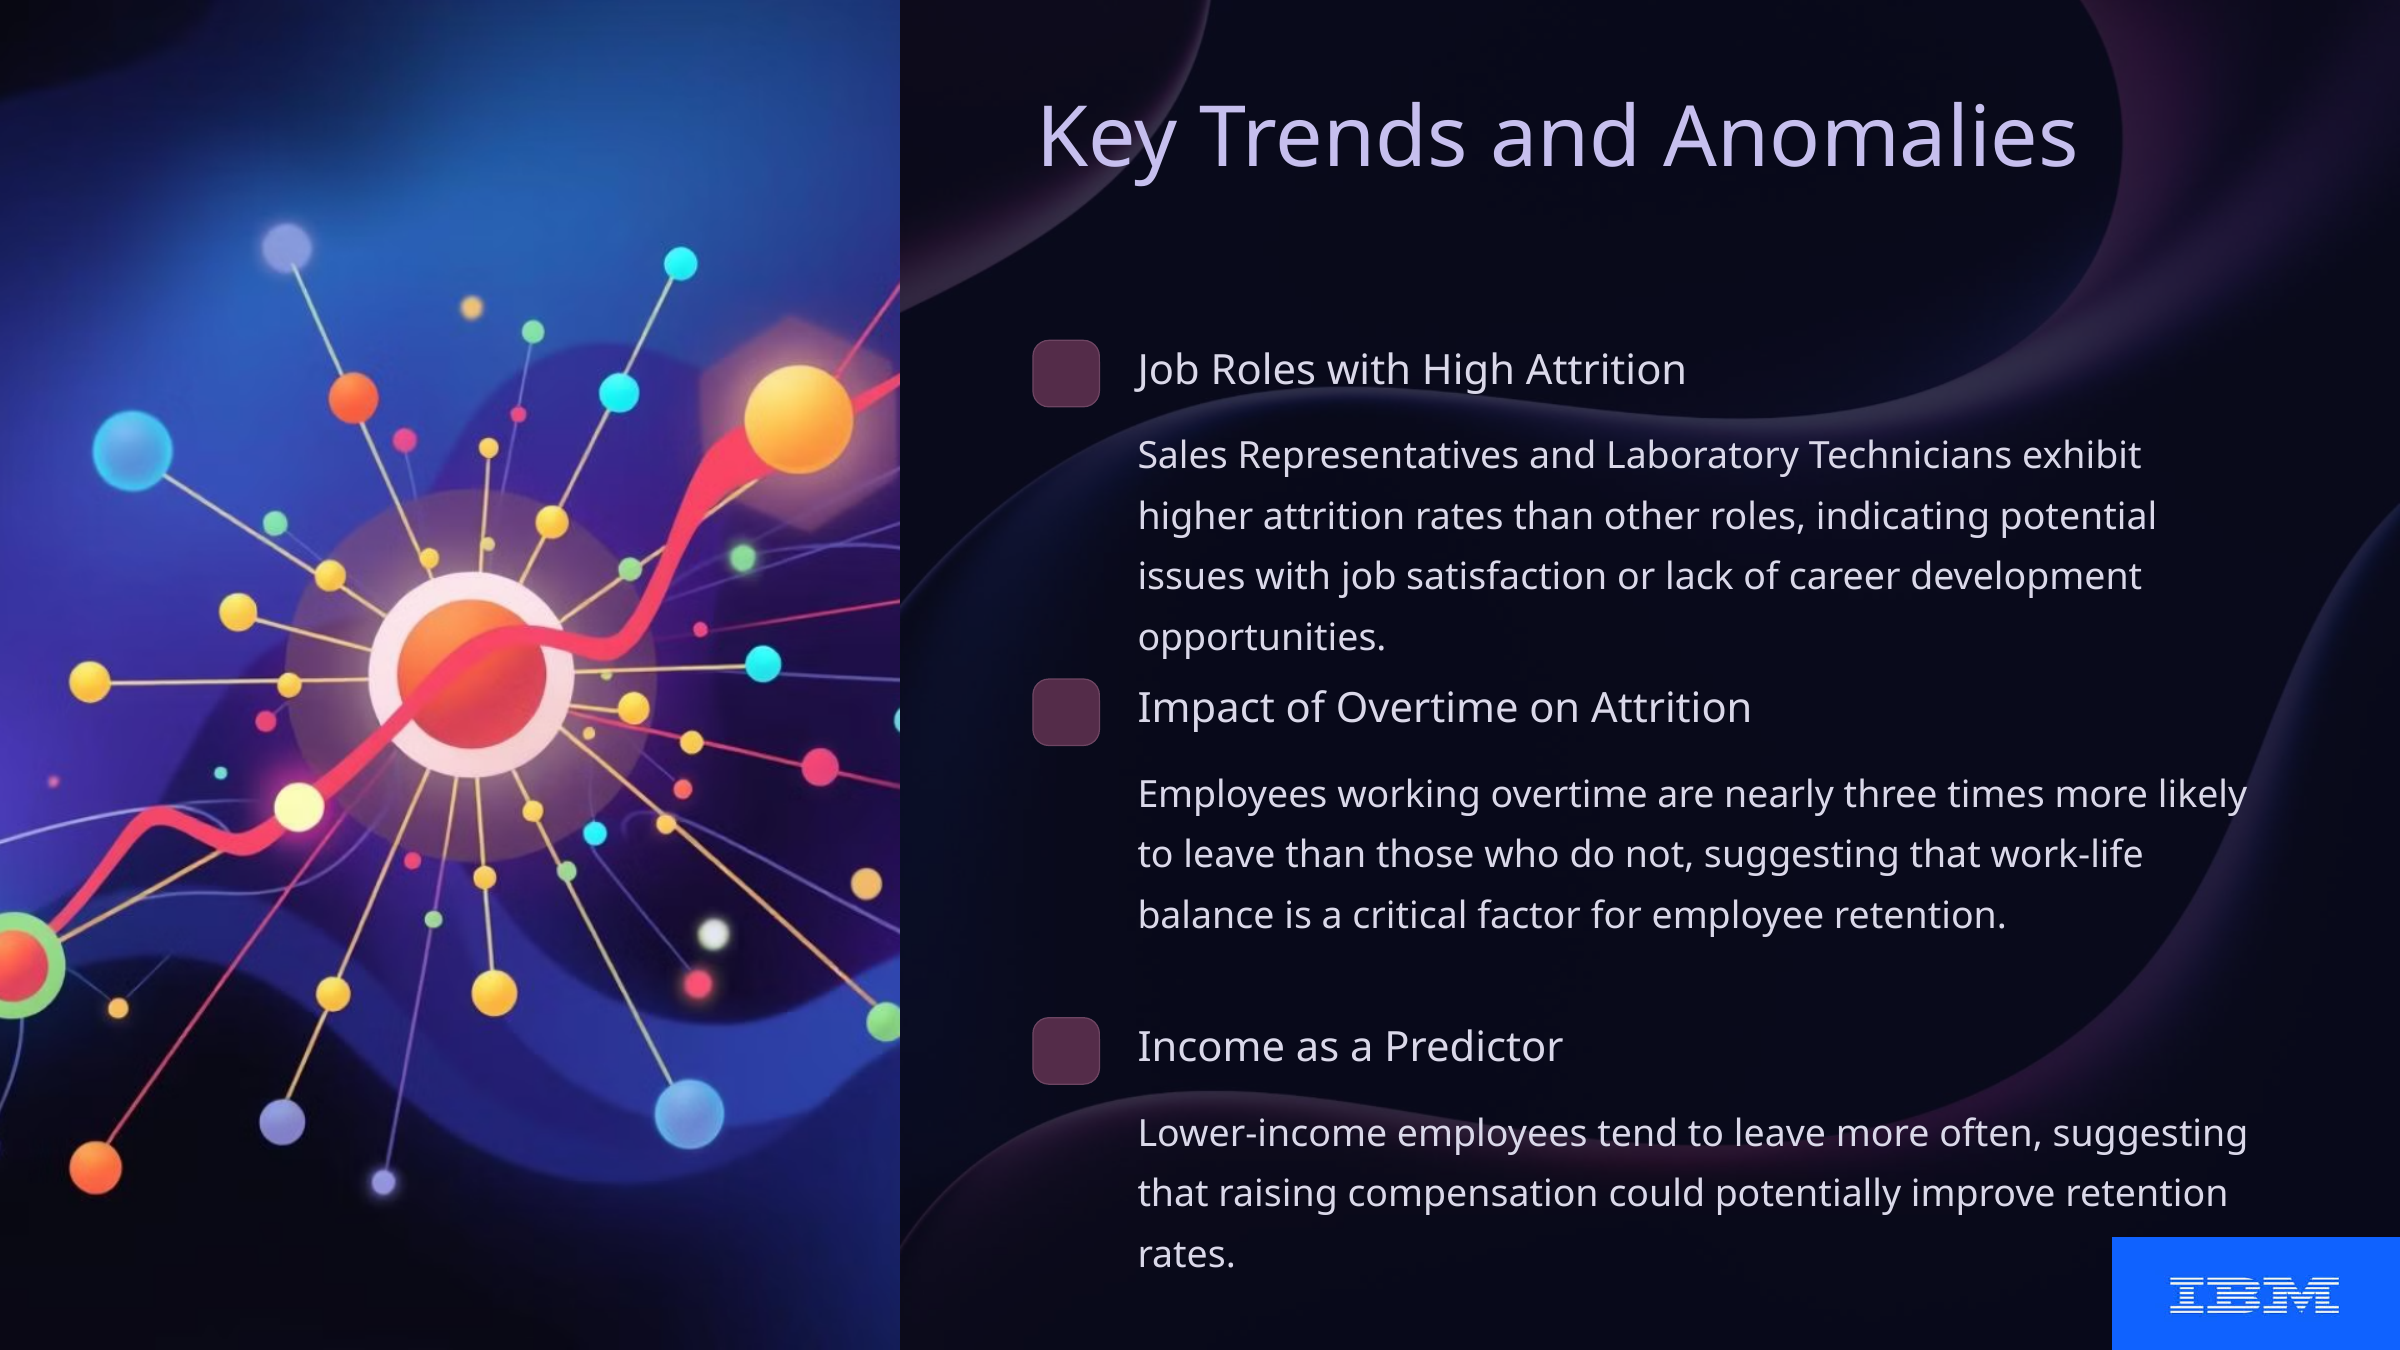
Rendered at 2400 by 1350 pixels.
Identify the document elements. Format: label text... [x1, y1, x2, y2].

picture [2106, 1237, 2400, 1350]
text_box Key Trends and Anomalies [1036, 78, 2145, 185]
text_box Lower-income employees tend to leave more often, suggesting that raising compensation could potentially improve retention rates. [1137, 1093, 2267, 1215]
text_box [1032, 1017, 1100, 1085]
text_box [1032, 340, 1100, 407]
text_box Impact of Overtime on Attrition [1137, 679, 1789, 732]
picture [0, 0, 900, 1350]
text_box Employees working overtime are nearly three times more likely to leave than those who do not, suggesting that work-life balance is a critical factor for employee retention. [1137, 754, 2267, 937]
text_box Income as a Predictor [1137, 1017, 1591, 1071]
text_box Sales Representatives and Laboratory Technicians exhibit higher attrition rates than other roles, indicating potential issues with job satisfaction or lack of career development opportunities. [1137, 415, 2267, 599]
text_box [1032, 679, 1100, 746]
text_box Job Roles with High Attrition [1137, 340, 1732, 394]
